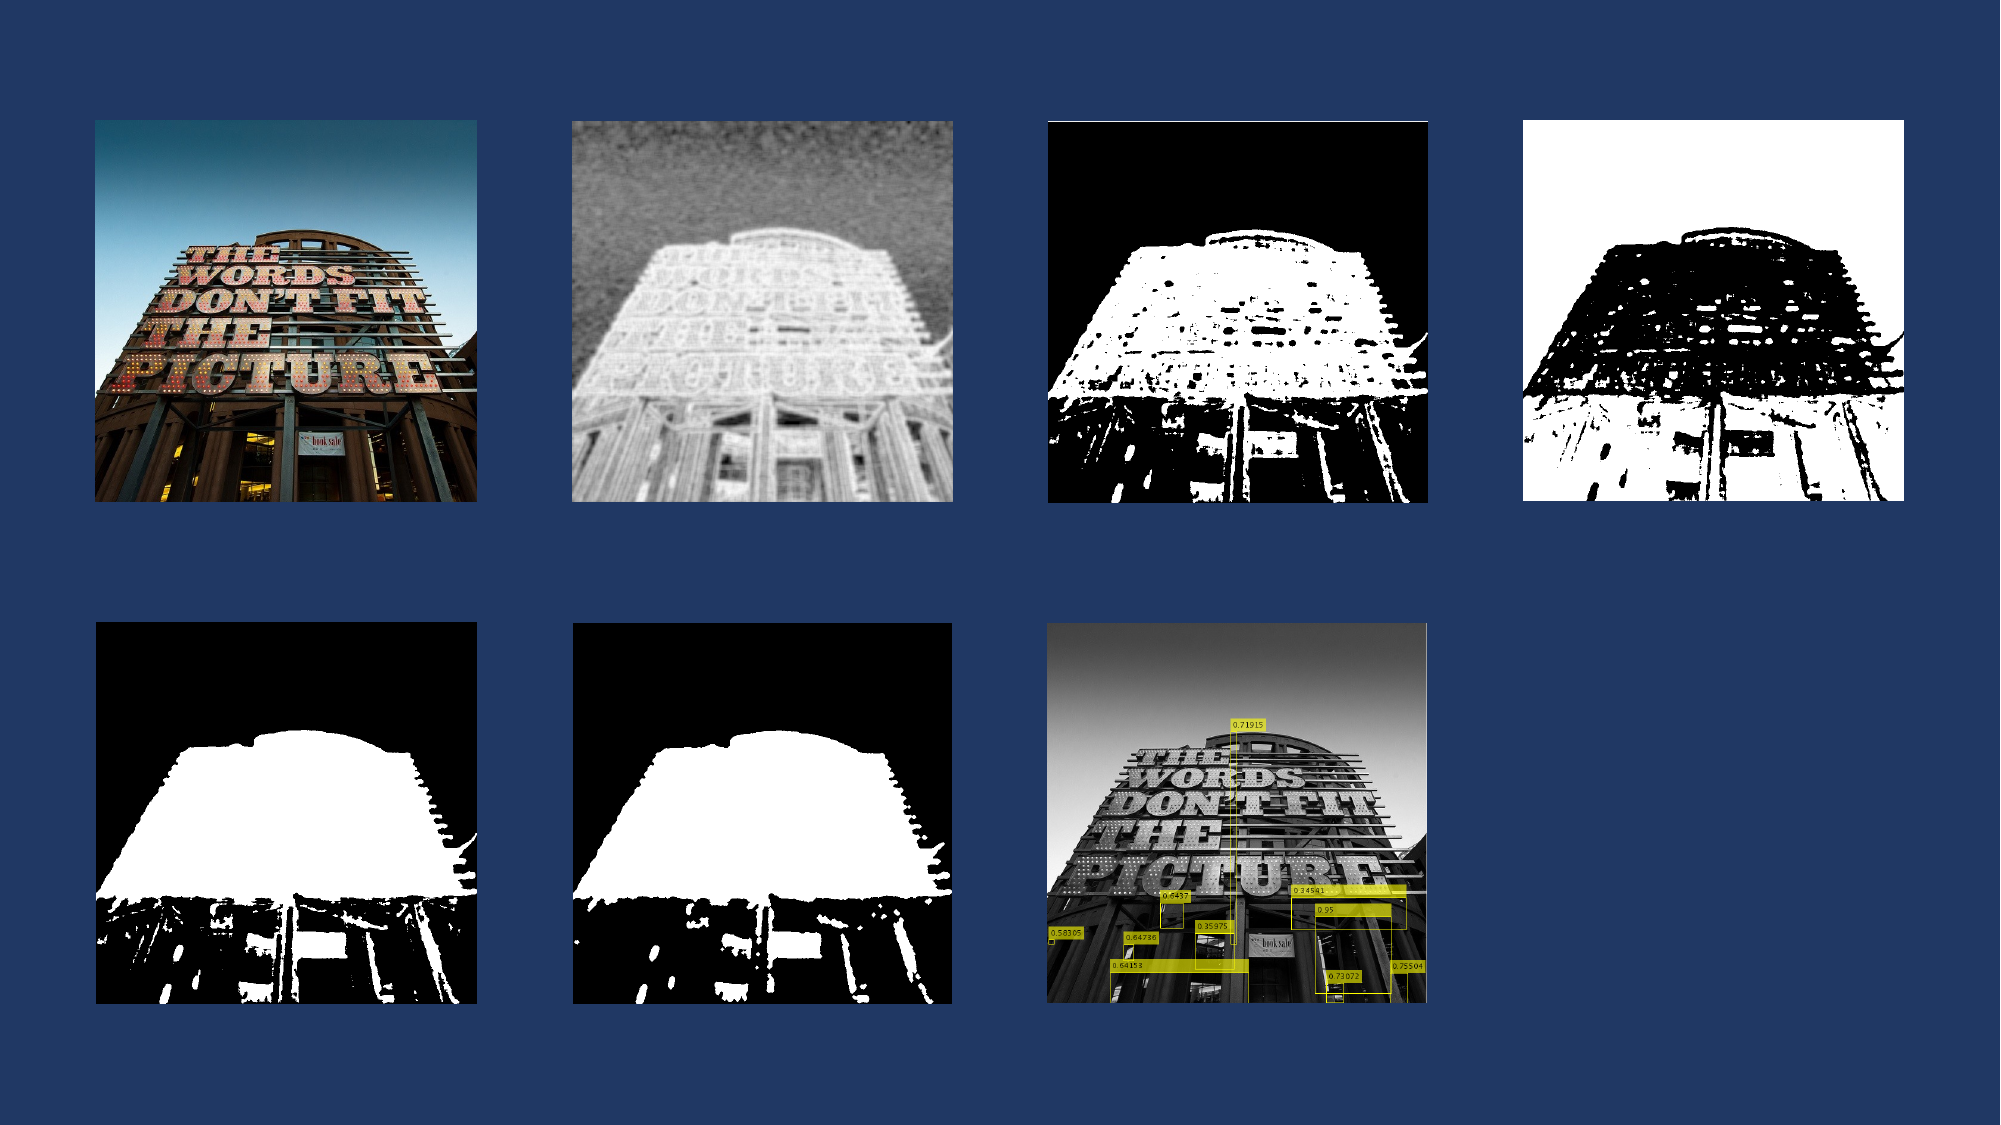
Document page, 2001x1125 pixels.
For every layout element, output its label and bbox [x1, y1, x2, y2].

picture [1523, 120, 1904, 501]
picture [1048, 121, 1428, 503]
picture [572, 121, 953, 502]
picture [95, 120, 477, 502]
picture [1047, 623, 1427, 1003]
picture [96, 622, 477, 1005]
picture [572, 623, 952, 1004]
